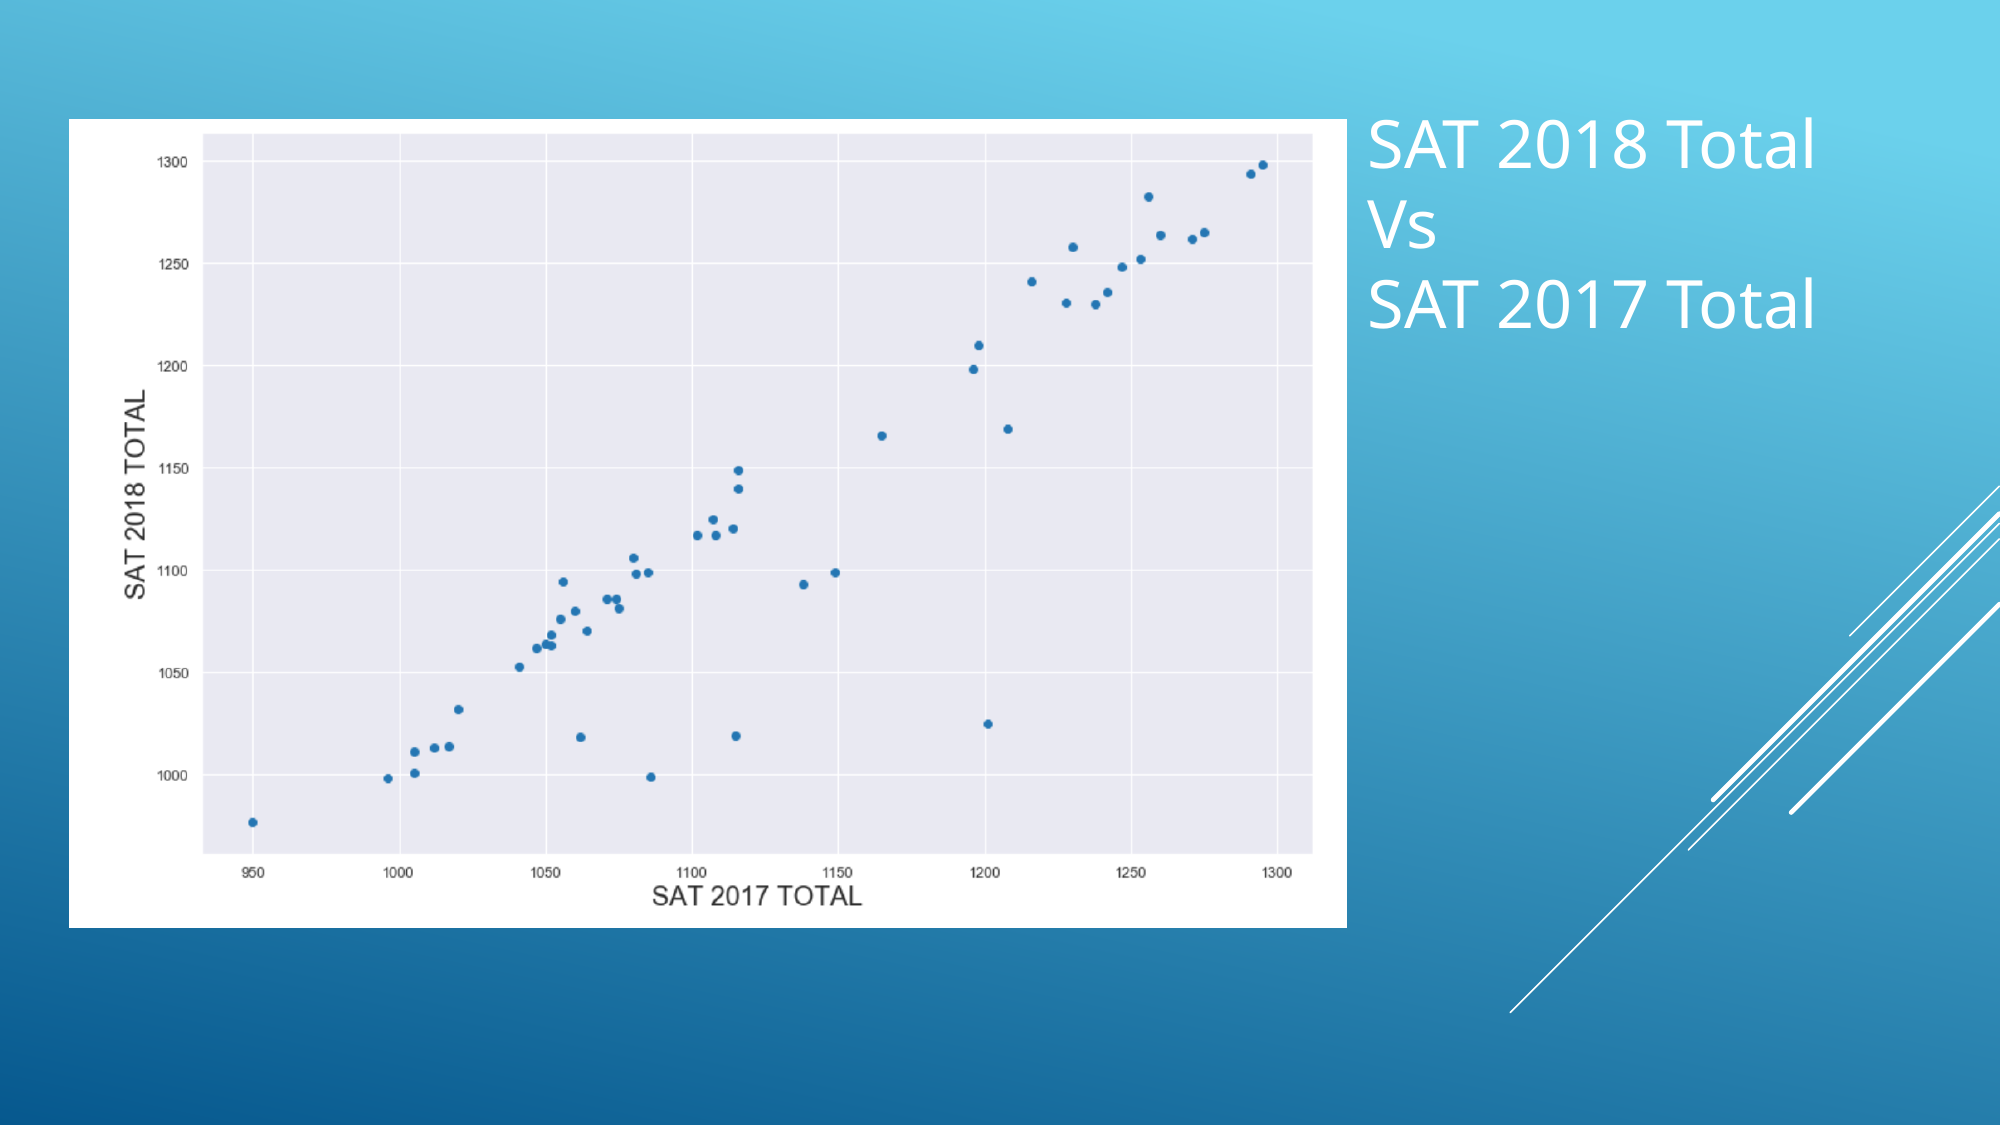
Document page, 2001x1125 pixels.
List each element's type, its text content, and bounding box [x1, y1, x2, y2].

text_box [0, 0, 2000, 1125]
text_box SAT 2018 Total Vs SAT 2017 Total [1352, 94, 1834, 350]
picture [68, 119, 1347, 928]
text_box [1510, 485, 2000, 1013]
